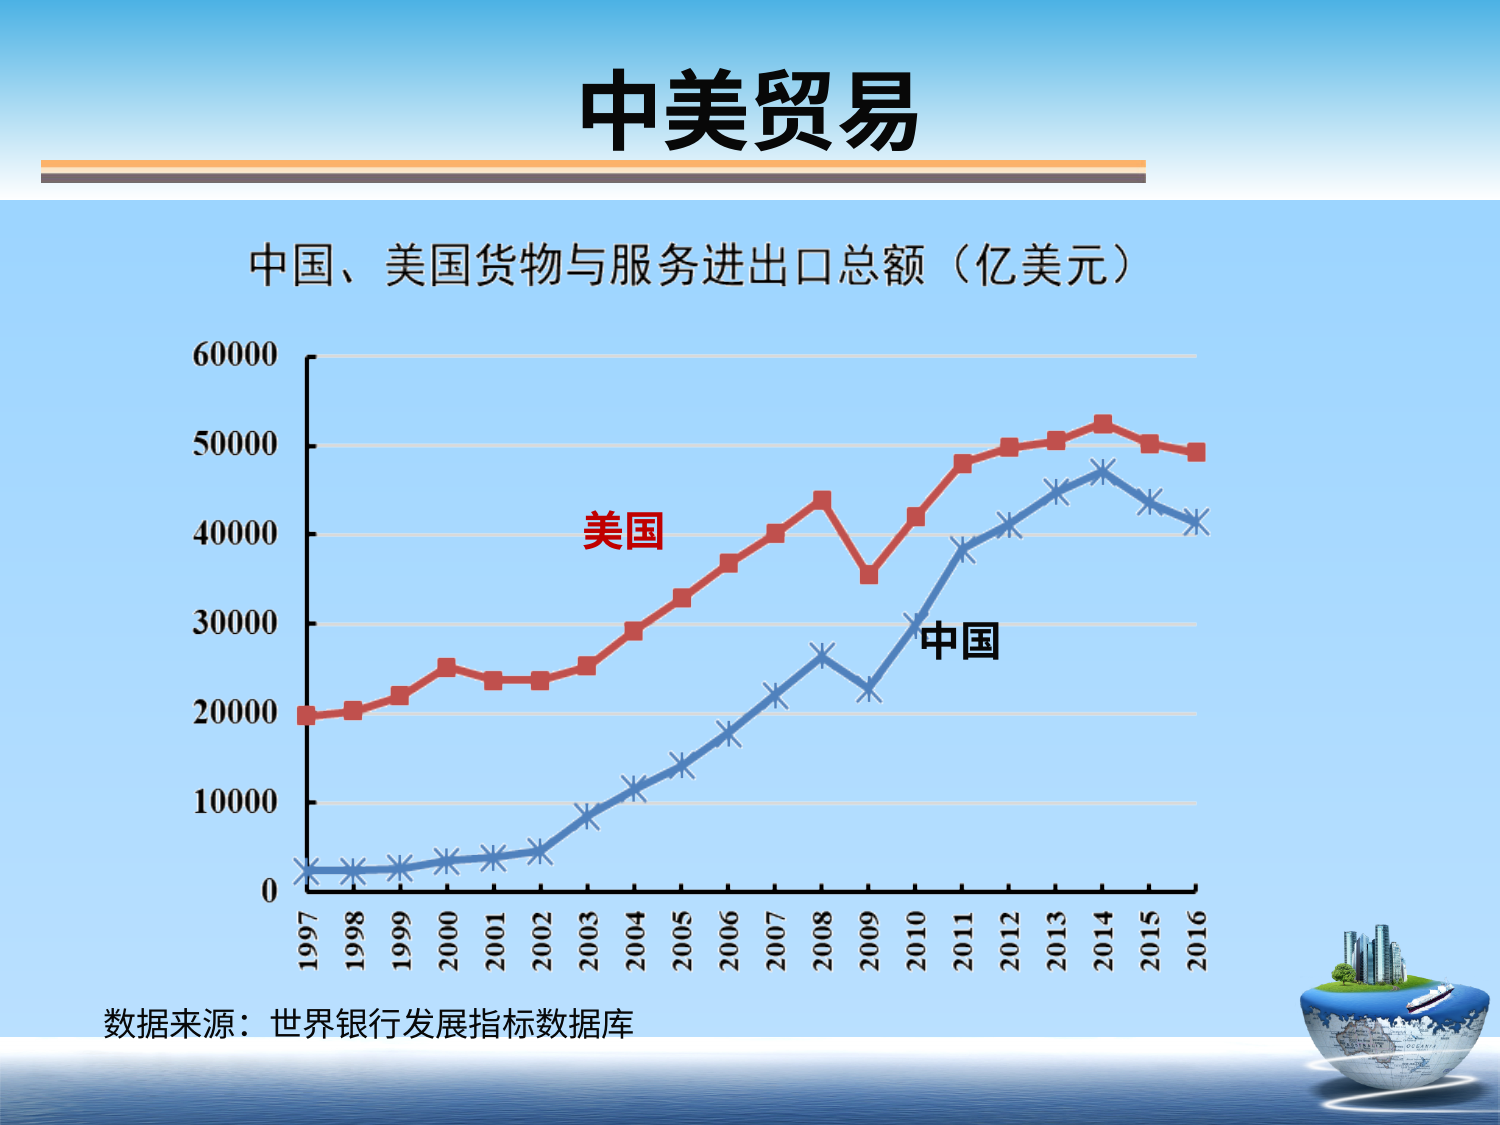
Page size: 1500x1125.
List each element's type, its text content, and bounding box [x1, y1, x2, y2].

picture [41, 160, 1146, 183]
title 中美贸易 [74, 37, 1426, 181]
picture [0, 920, 1500, 1125]
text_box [135, 219, 1282, 996]
text_box 数据来源：世界银行发展指标数据库 [88, 995, 668, 1050]
